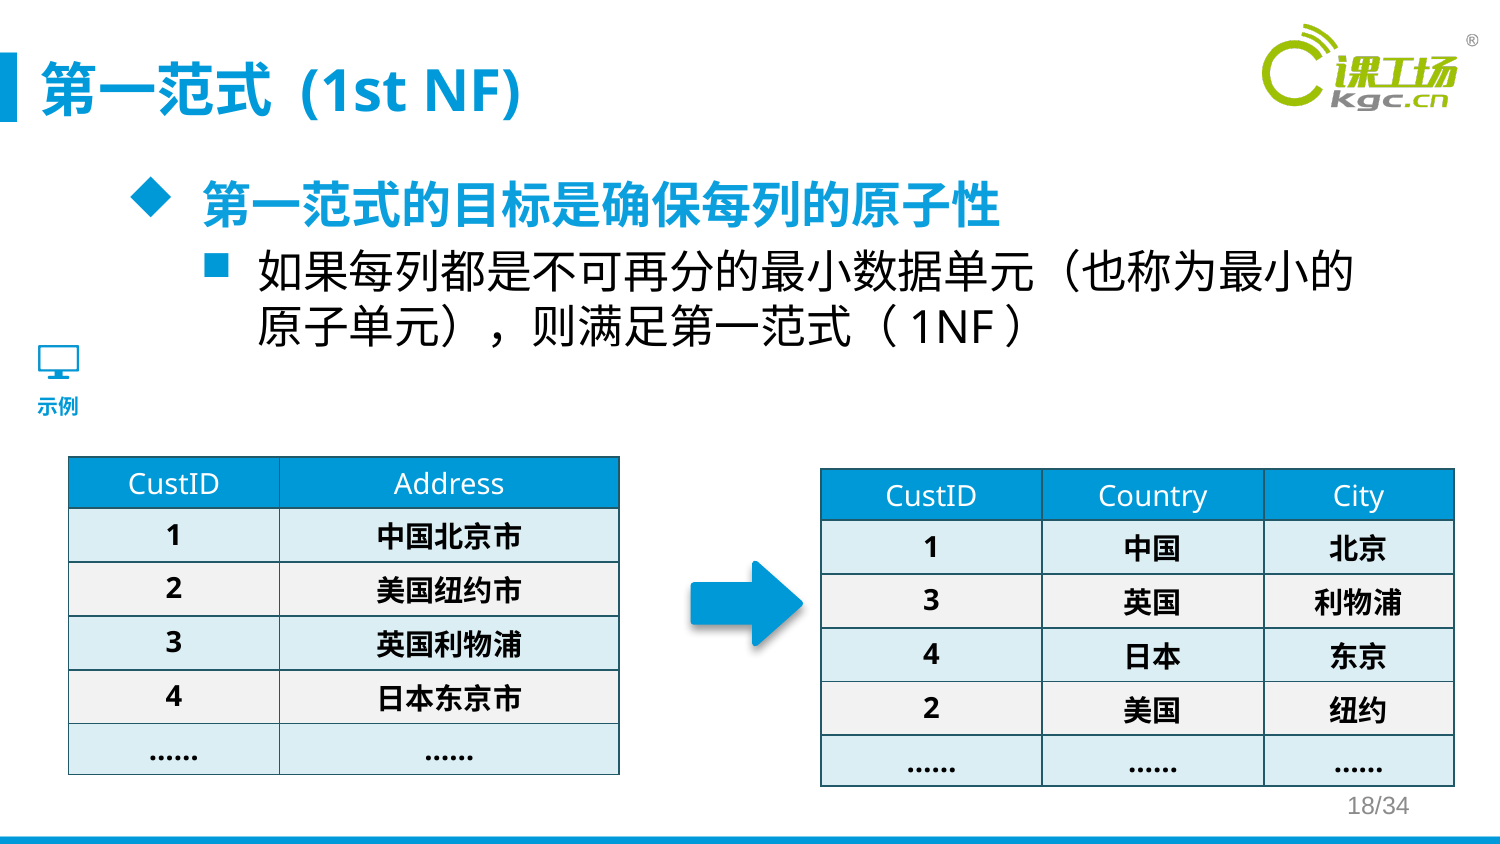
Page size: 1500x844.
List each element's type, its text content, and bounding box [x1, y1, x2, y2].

table_cell 1 [69, 509, 279, 561]
table_cell 2 [822, 682, 1041, 734]
picture [0, 0, 1500, 836]
table_cell 美国纽约市 [280, 563, 618, 615]
table_cell …… [1043, 736, 1263, 785]
list 第一范式的目标是确保每列的原子性 如果每列都是不可再分的最小数据单元（也称为最小的原子单元），则满足第一范式（1NF） [110, 166, 1385, 724]
table_cell 3 [69, 617, 279, 669]
table_cell 3 [822, 575, 1041, 627]
table_header Address [280, 458, 618, 507]
table_cell 利物浦 [1265, 575, 1453, 627]
table_cell 日本东京市 [280, 671, 618, 723]
text_box [690, 560, 804, 647]
table_cell 1 [822, 521, 1041, 573]
table_header City [1265, 470, 1453, 519]
table_cell 北京 [1265, 521, 1453, 573]
table_header CustID [69, 458, 279, 507]
table_header Country [1043, 470, 1263, 519]
table_cell 美国 [1043, 682, 1263, 734]
slide_number 18/34 [1074, 782, 1425, 828]
table_cell 日本 [1043, 629, 1263, 681]
table_cell 英国 [1043, 575, 1263, 627]
table_cell 2 [69, 563, 279, 615]
table_cell 纽约 [1265, 682, 1453, 734]
title 第一范式 (1st NF) [39, 33, 1383, 151]
table_cell …… [69, 724, 279, 774]
table_cell 英国利物浦 [280, 617, 618, 669]
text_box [22, 338, 95, 427]
table_cell 4 [69, 671, 279, 723]
table_cell 4 [822, 629, 1041, 681]
table_cell 中国 [1043, 521, 1263, 573]
table_cell 东京 [1265, 629, 1453, 681]
table_cell …… [280, 724, 618, 774]
table_header CustID [822, 470, 1041, 519]
table_cell …… [822, 736, 1041, 785]
table_cell …… [1265, 736, 1453, 785]
table_cell 中国北京市 [280, 509, 618, 561]
